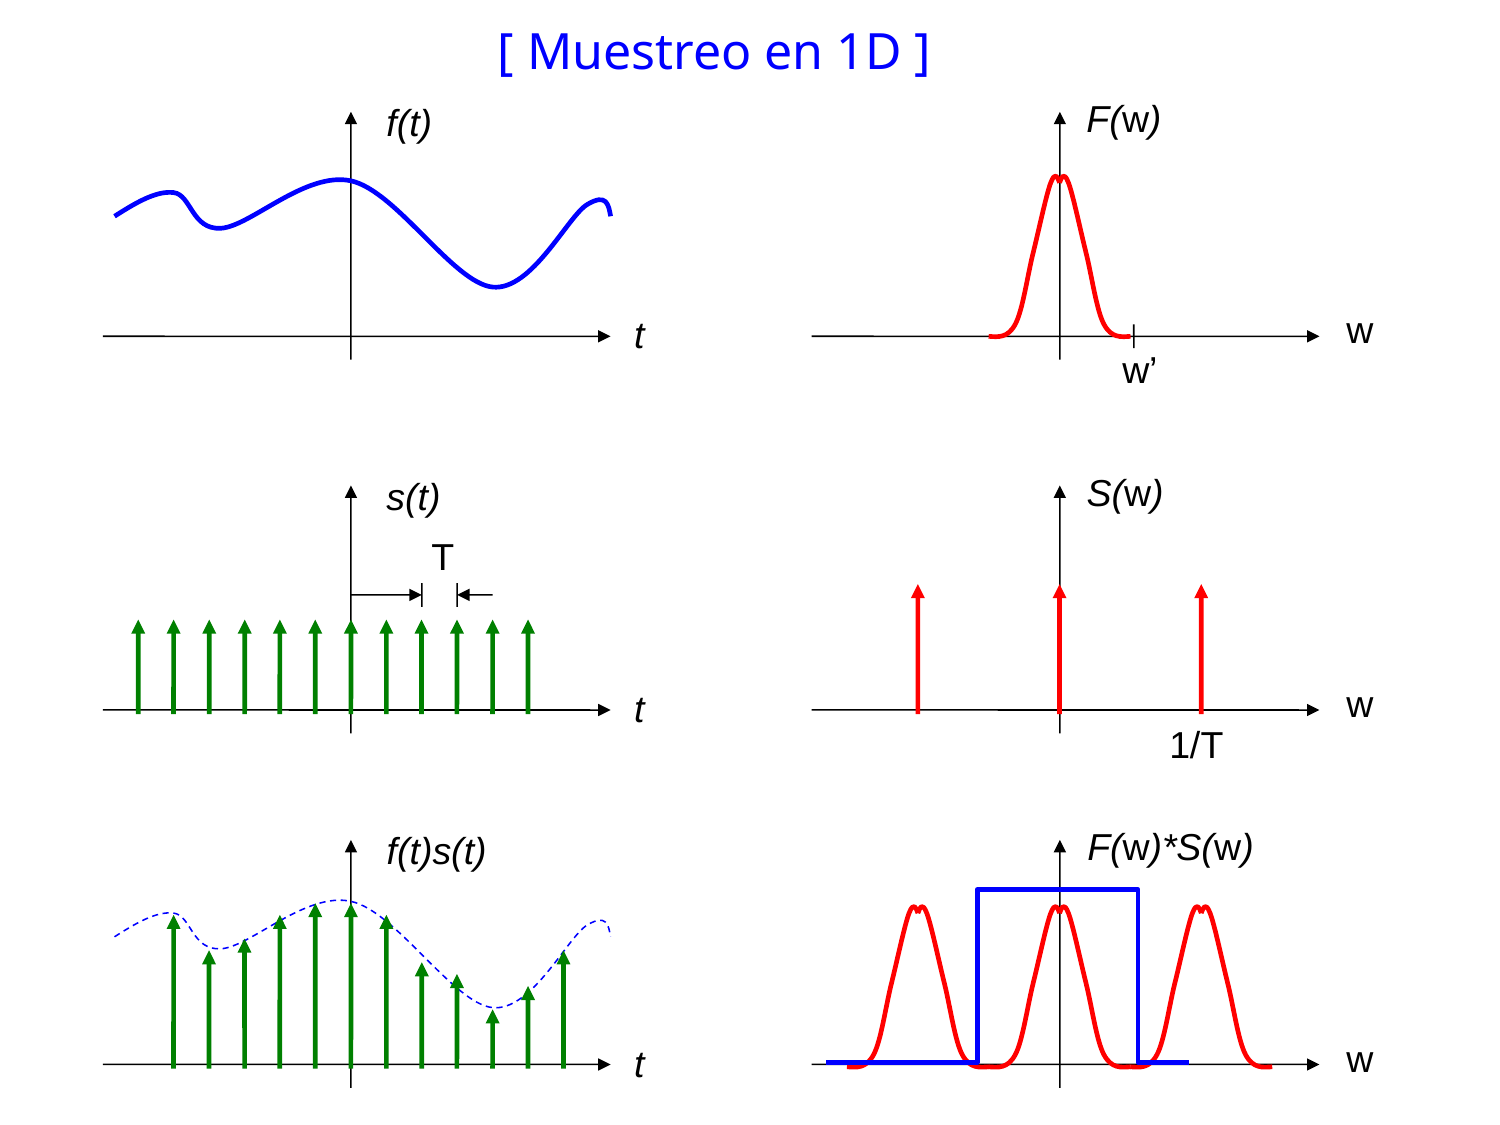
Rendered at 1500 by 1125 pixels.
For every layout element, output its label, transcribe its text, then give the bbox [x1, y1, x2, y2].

text_box t [619, 303, 660, 364]
text_box [344, 111, 358, 180]
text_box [988, 170, 1131, 339]
text_box F(w) [1071, 87, 1177, 148]
text_box [ Muestreo en 1D ] [482, 11, 947, 87]
text_box w [1331, 298, 1389, 359]
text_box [102, 815, 1390, 1093]
text_box [114, 179, 611, 288]
text_box [352, 330, 611, 343]
text_box f(t) [371, 91, 448, 152]
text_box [102, 460, 1390, 775]
text_box [1135, 330, 1320, 343]
text_box w’ [1107, 338, 1173, 399]
text_box [1053, 111, 1067, 169]
